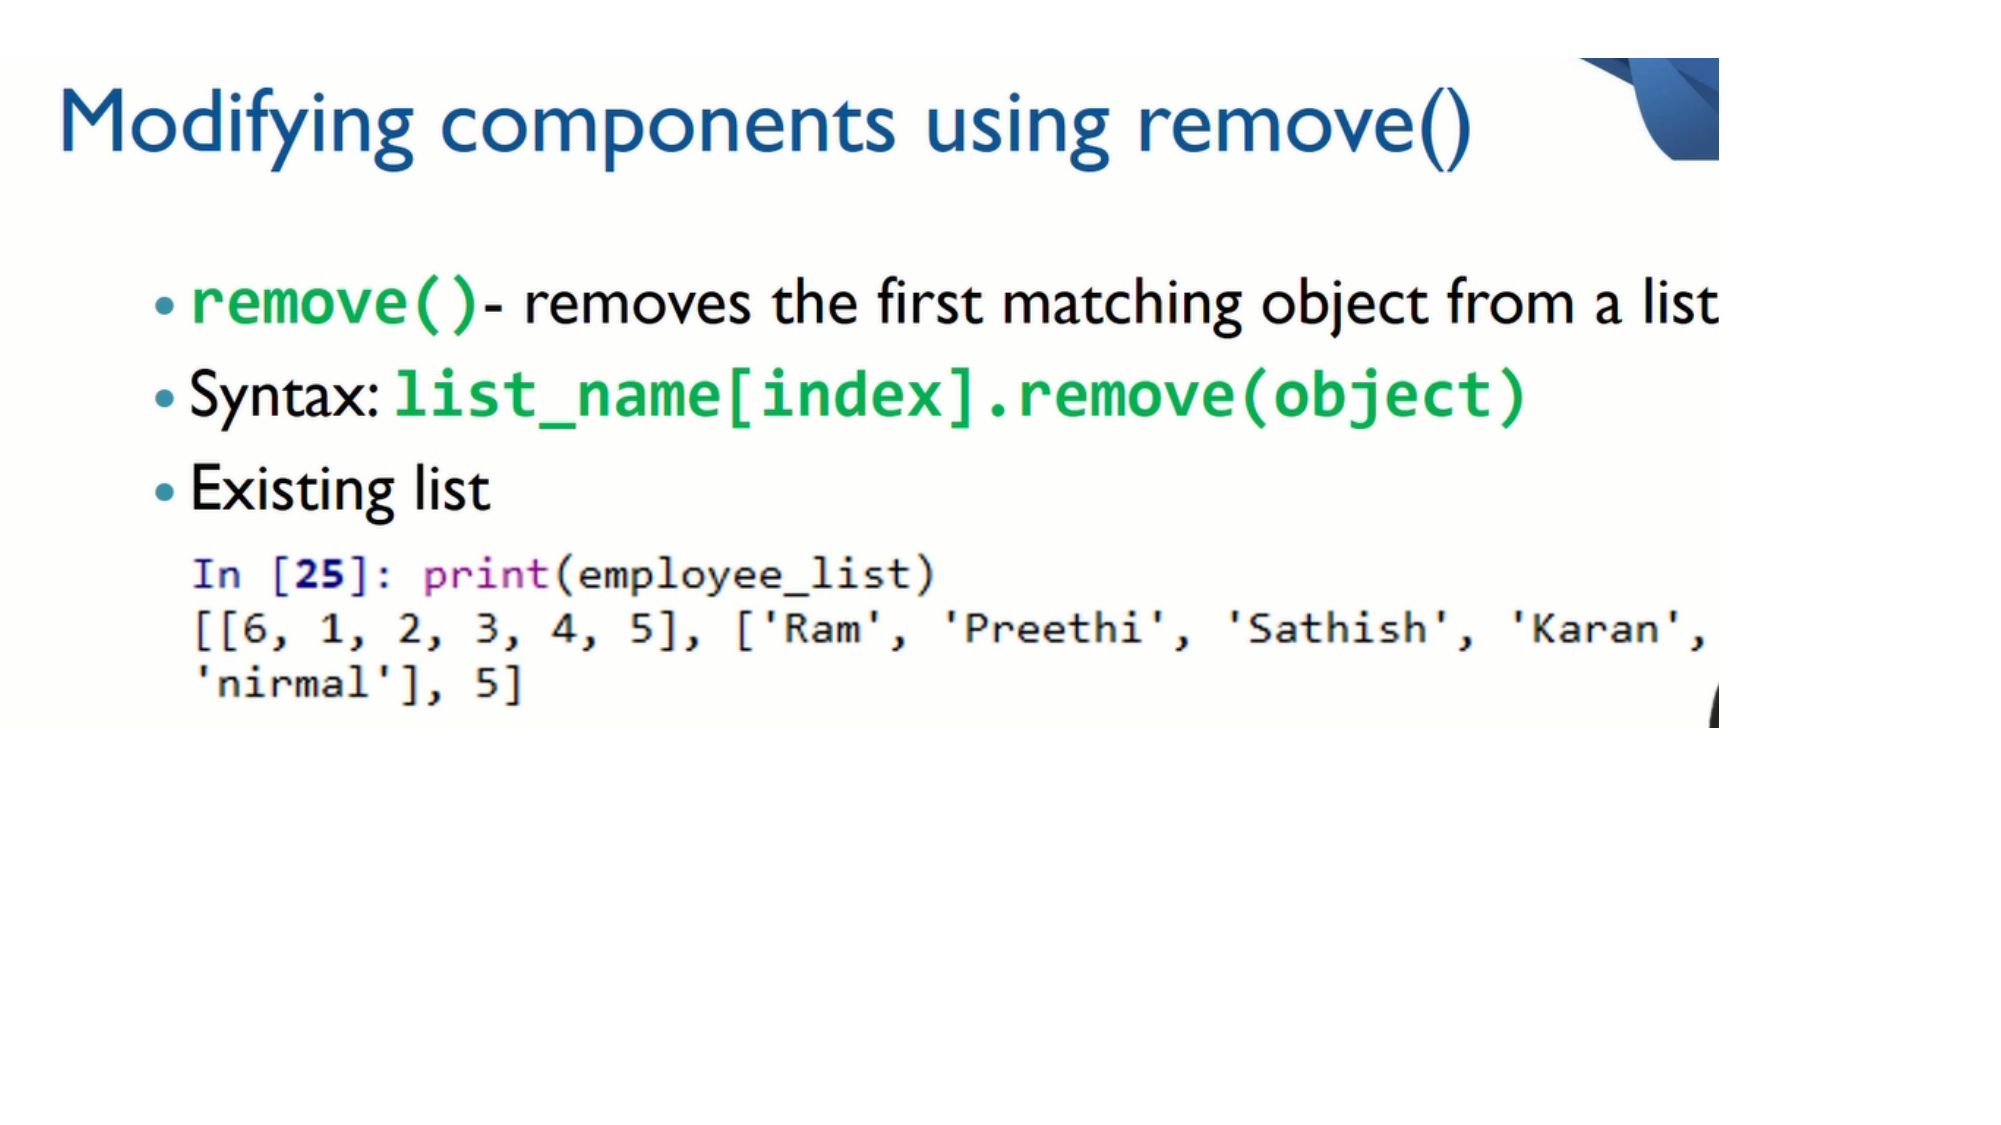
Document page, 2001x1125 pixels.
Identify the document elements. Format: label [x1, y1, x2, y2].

picture [0, 58, 1719, 728]
